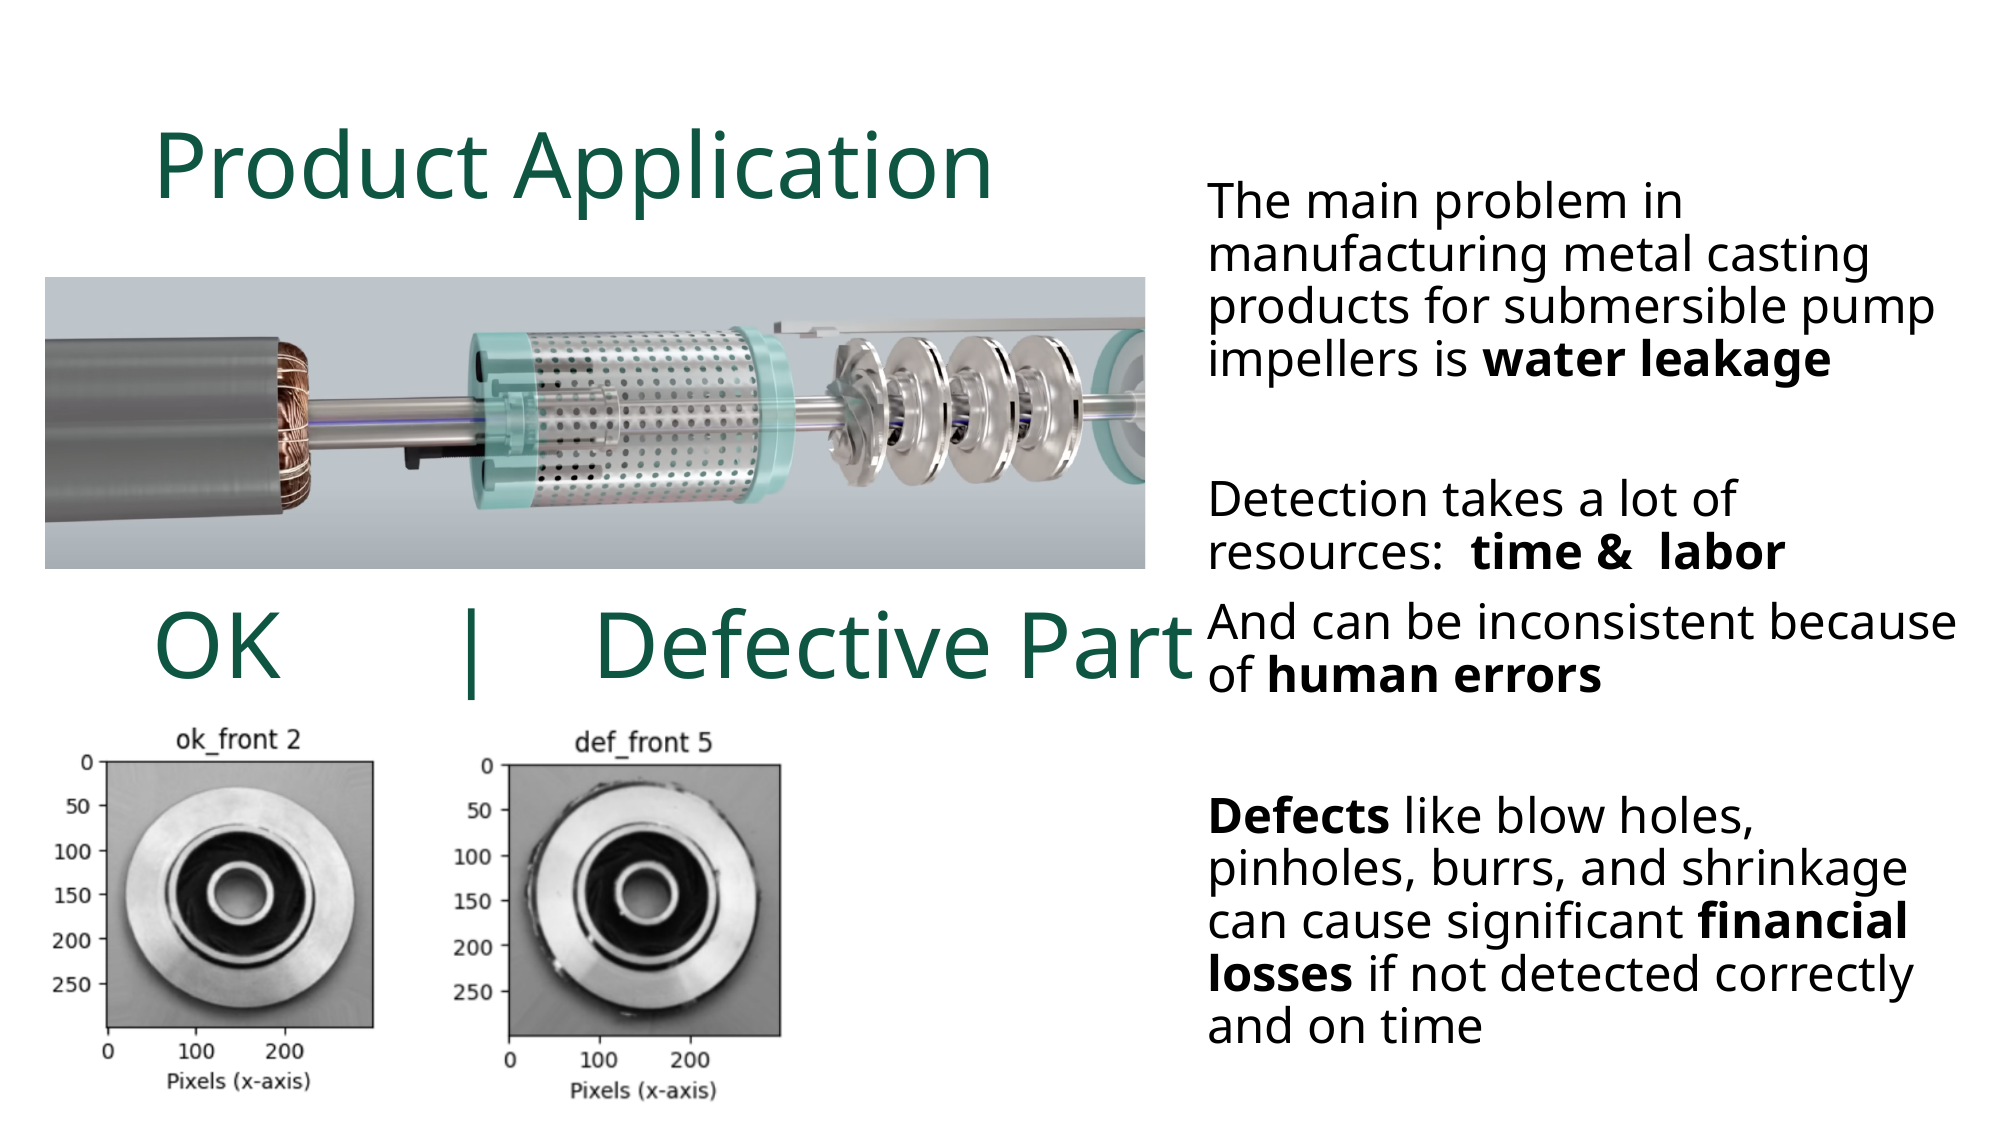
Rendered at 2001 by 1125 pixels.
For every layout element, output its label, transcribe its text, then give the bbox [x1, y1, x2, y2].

title Product Application [137, 59, 1863, 278]
picture [446, 697, 807, 1114]
picture [44, 697, 389, 1096]
picture [44, 276, 1146, 570]
text_box OK | Defective Part [137, 540, 1192, 758]
list The main problem in manufacturing metal casting products for submersible pump impellers is water leakage Detection takes a lot of resources: time & labor And can be inconsistent because of human errors Defects like blow holes, pinholes, burrs, and shrinkage can cause significant financial losses if not detected correctly and on time [1192, 168, 1992, 1066]
